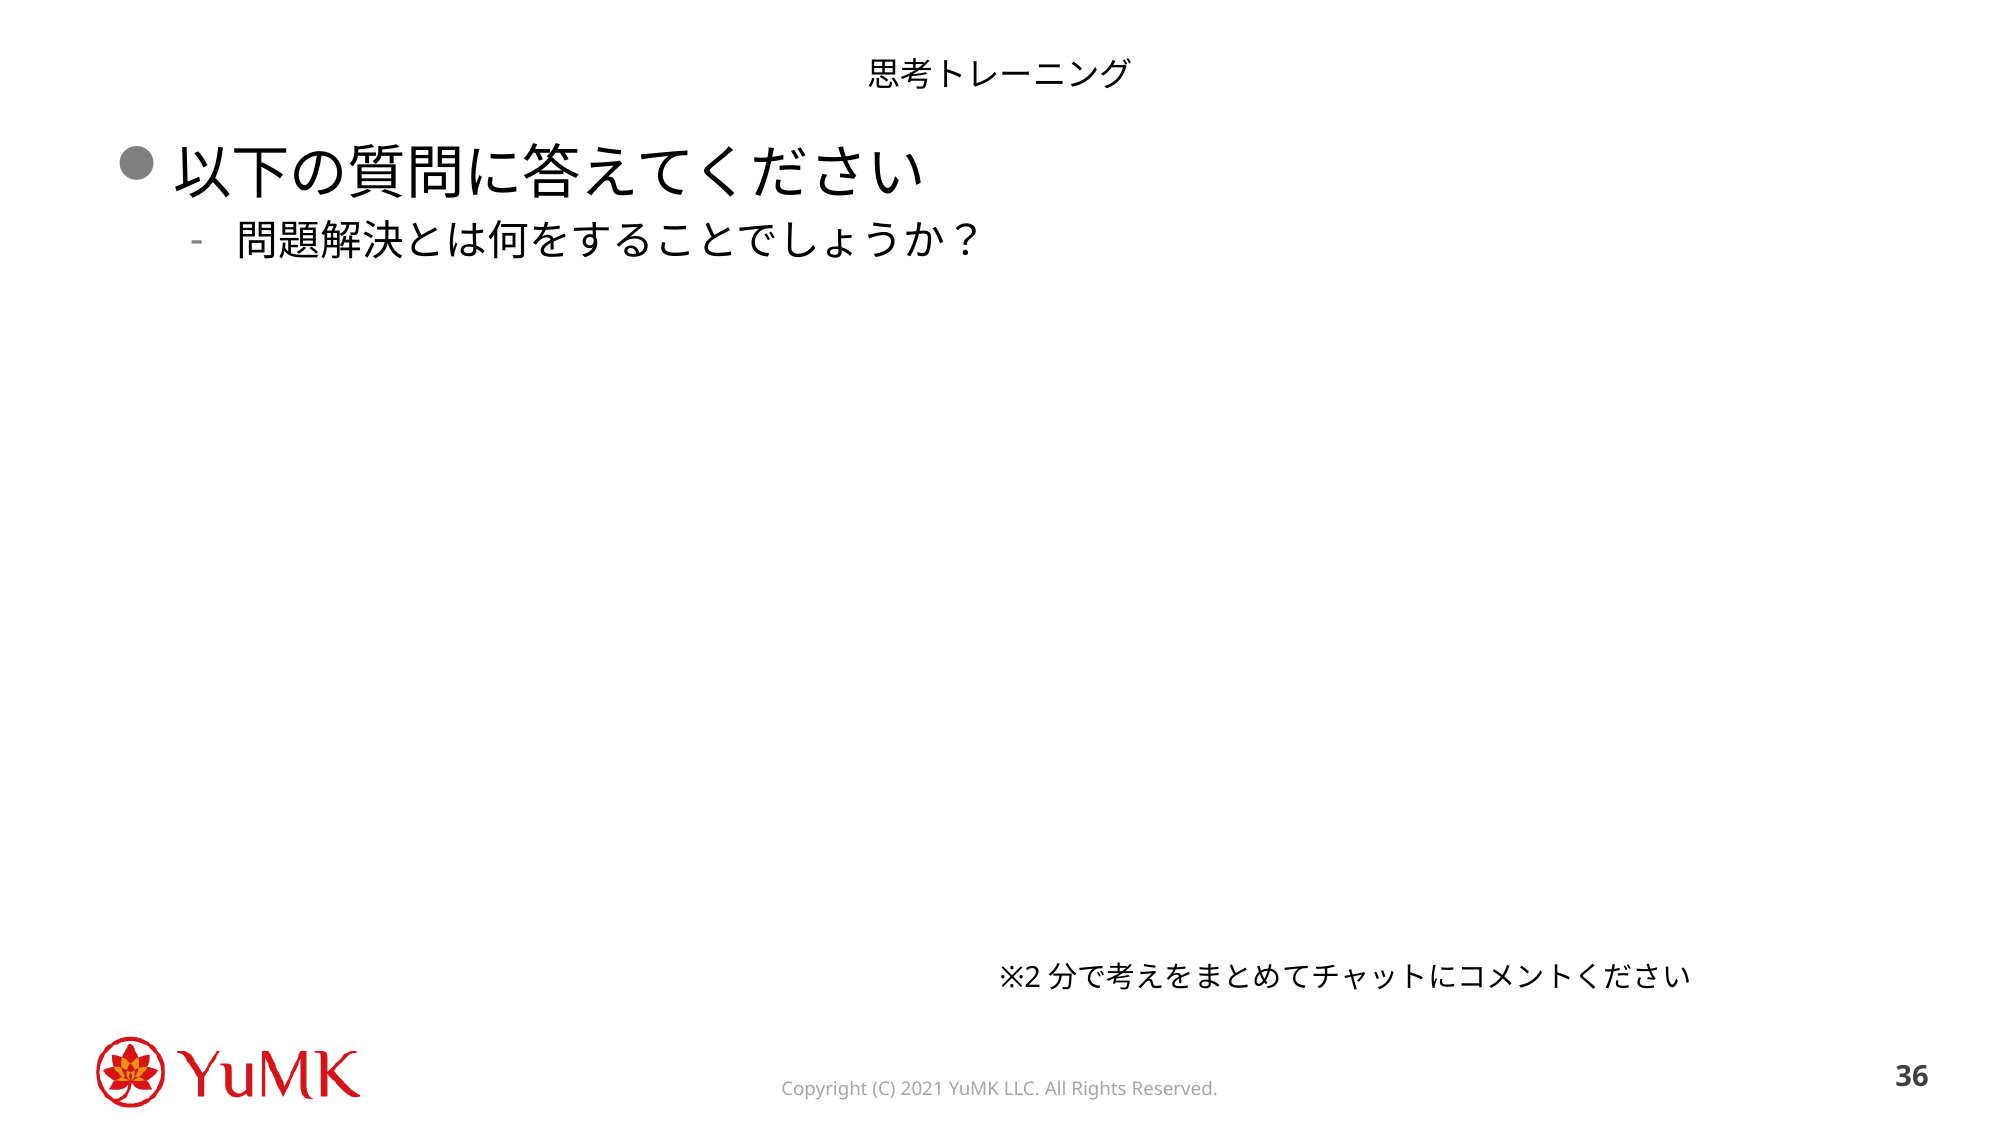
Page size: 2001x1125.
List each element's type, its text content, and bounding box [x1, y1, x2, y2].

slide_number 35 [1477, 1047, 1944, 1108]
text_box ※2分で考えをまとめてチャットにコメントください [985, 951, 1707, 1001]
title 思考トレーニング [99, 32, 1900, 113]
picture [90, 1035, 365, 1108]
list 以下の質問に答えてください 問題解決とは何をすることでしょうか？ [99, 128, 1900, 997]
